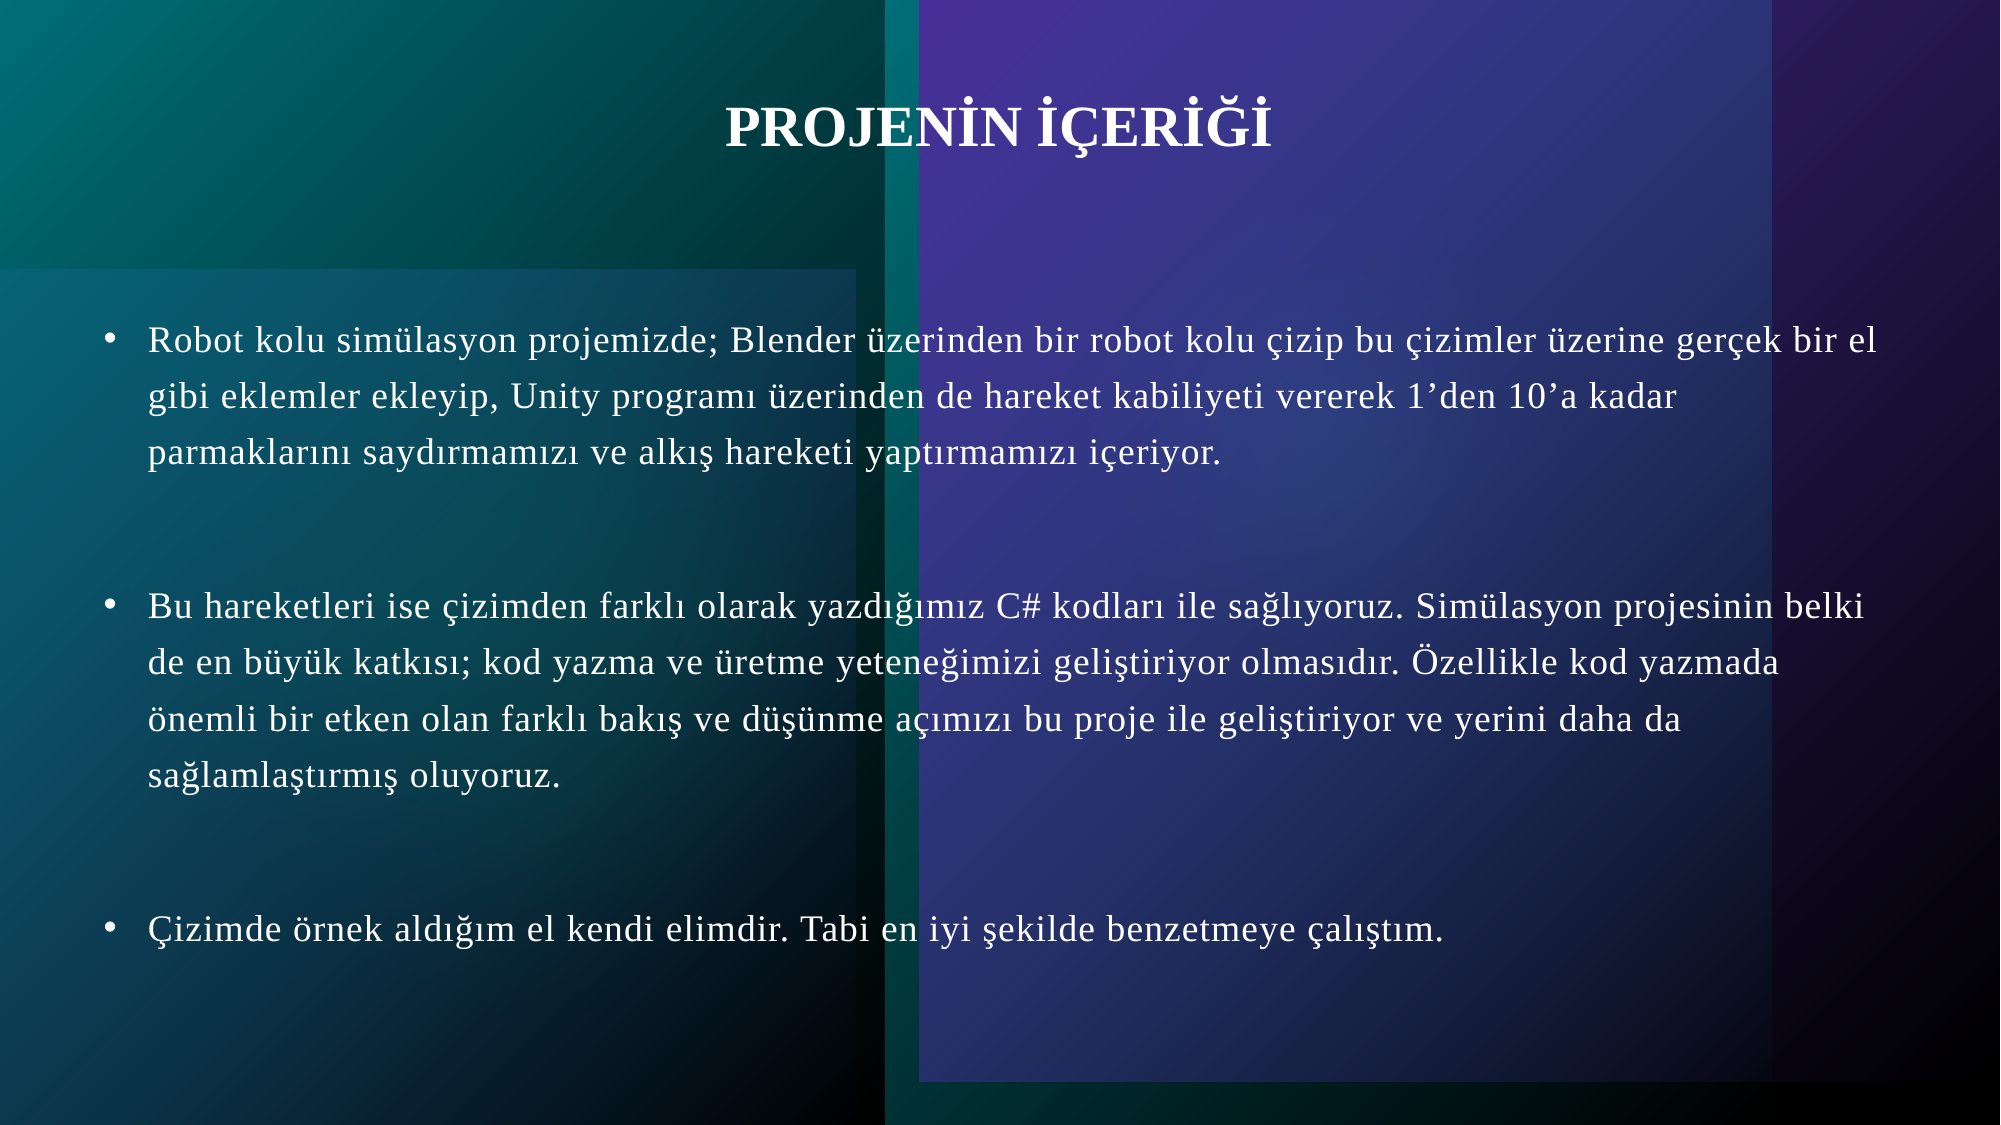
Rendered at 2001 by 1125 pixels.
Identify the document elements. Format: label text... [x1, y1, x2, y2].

list Robot kolu simülasyon projemizde; Blender üzerinden bir robot kolu çizip bu çizimler üzerine gerçek bir el gibi eklemler ekleyip, Unity programı üzerinden de hareket kabiliyeti vererek 1’den 10’a kadar parmaklarını saydırmamızı ve alkış hareketi yaptırmamızı içeriyor. Bu hareketleri ise çizimden farklı olarak yazdığımız C# kodları ile sağlıyoruz. Simülasyon projesinin belki de en büyük katkısı; kod yazma ve üretme yeteneğimizi geliştiriyor olmasıdır. Özellikle kod yazmada önemli bir etken olan farklı bakış ve düşünme açımızı bu proje ile geliştiriyor ve yerini daha da sağlamlaştırmış oluyoruz. Çizimde örnek aldığım el kendi elimdir. Tabi en iyi şekilde benzetmeye çalıştım. [88, 295, 1910, 1037]
title PROJENİN İÇERİĞİ [88, 88, 1910, 295]
